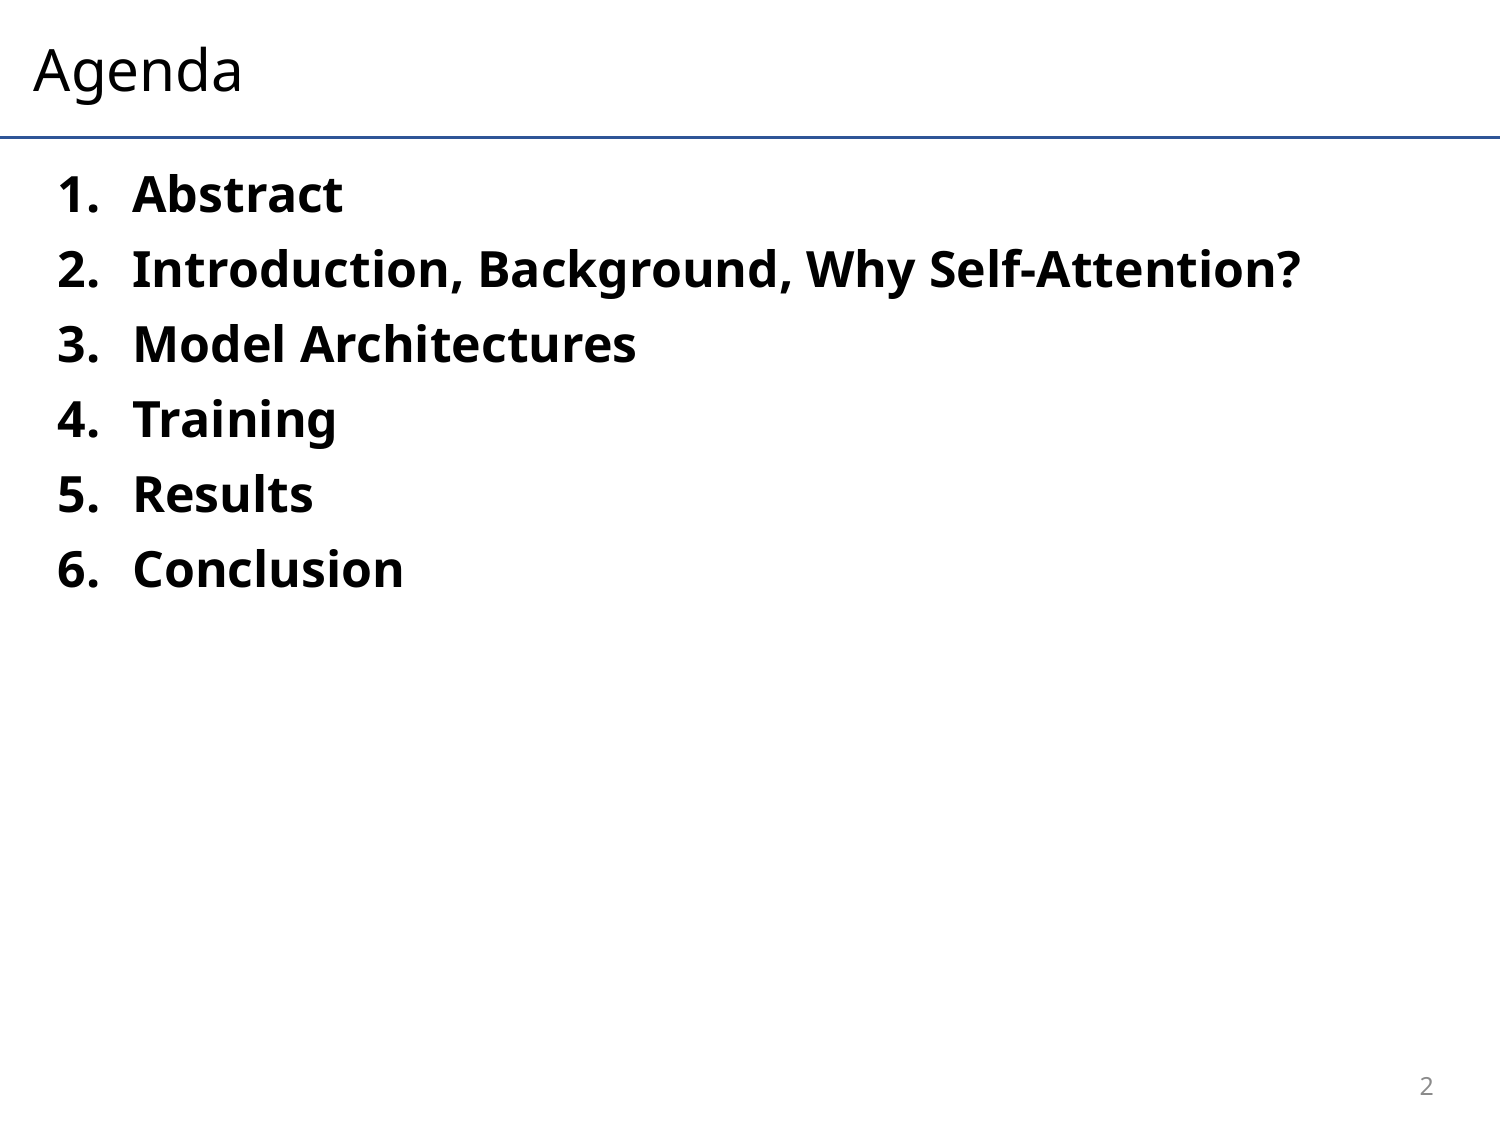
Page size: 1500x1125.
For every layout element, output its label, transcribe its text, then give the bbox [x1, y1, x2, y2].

title Agenda [18, 19, 1313, 126]
slide_number 2 [1111, 1057, 1449, 1118]
list Abstract Introduction, Background, Why Self-Attention? Model Architectures Training Results Conclusion [42, 162, 1459, 1120]
